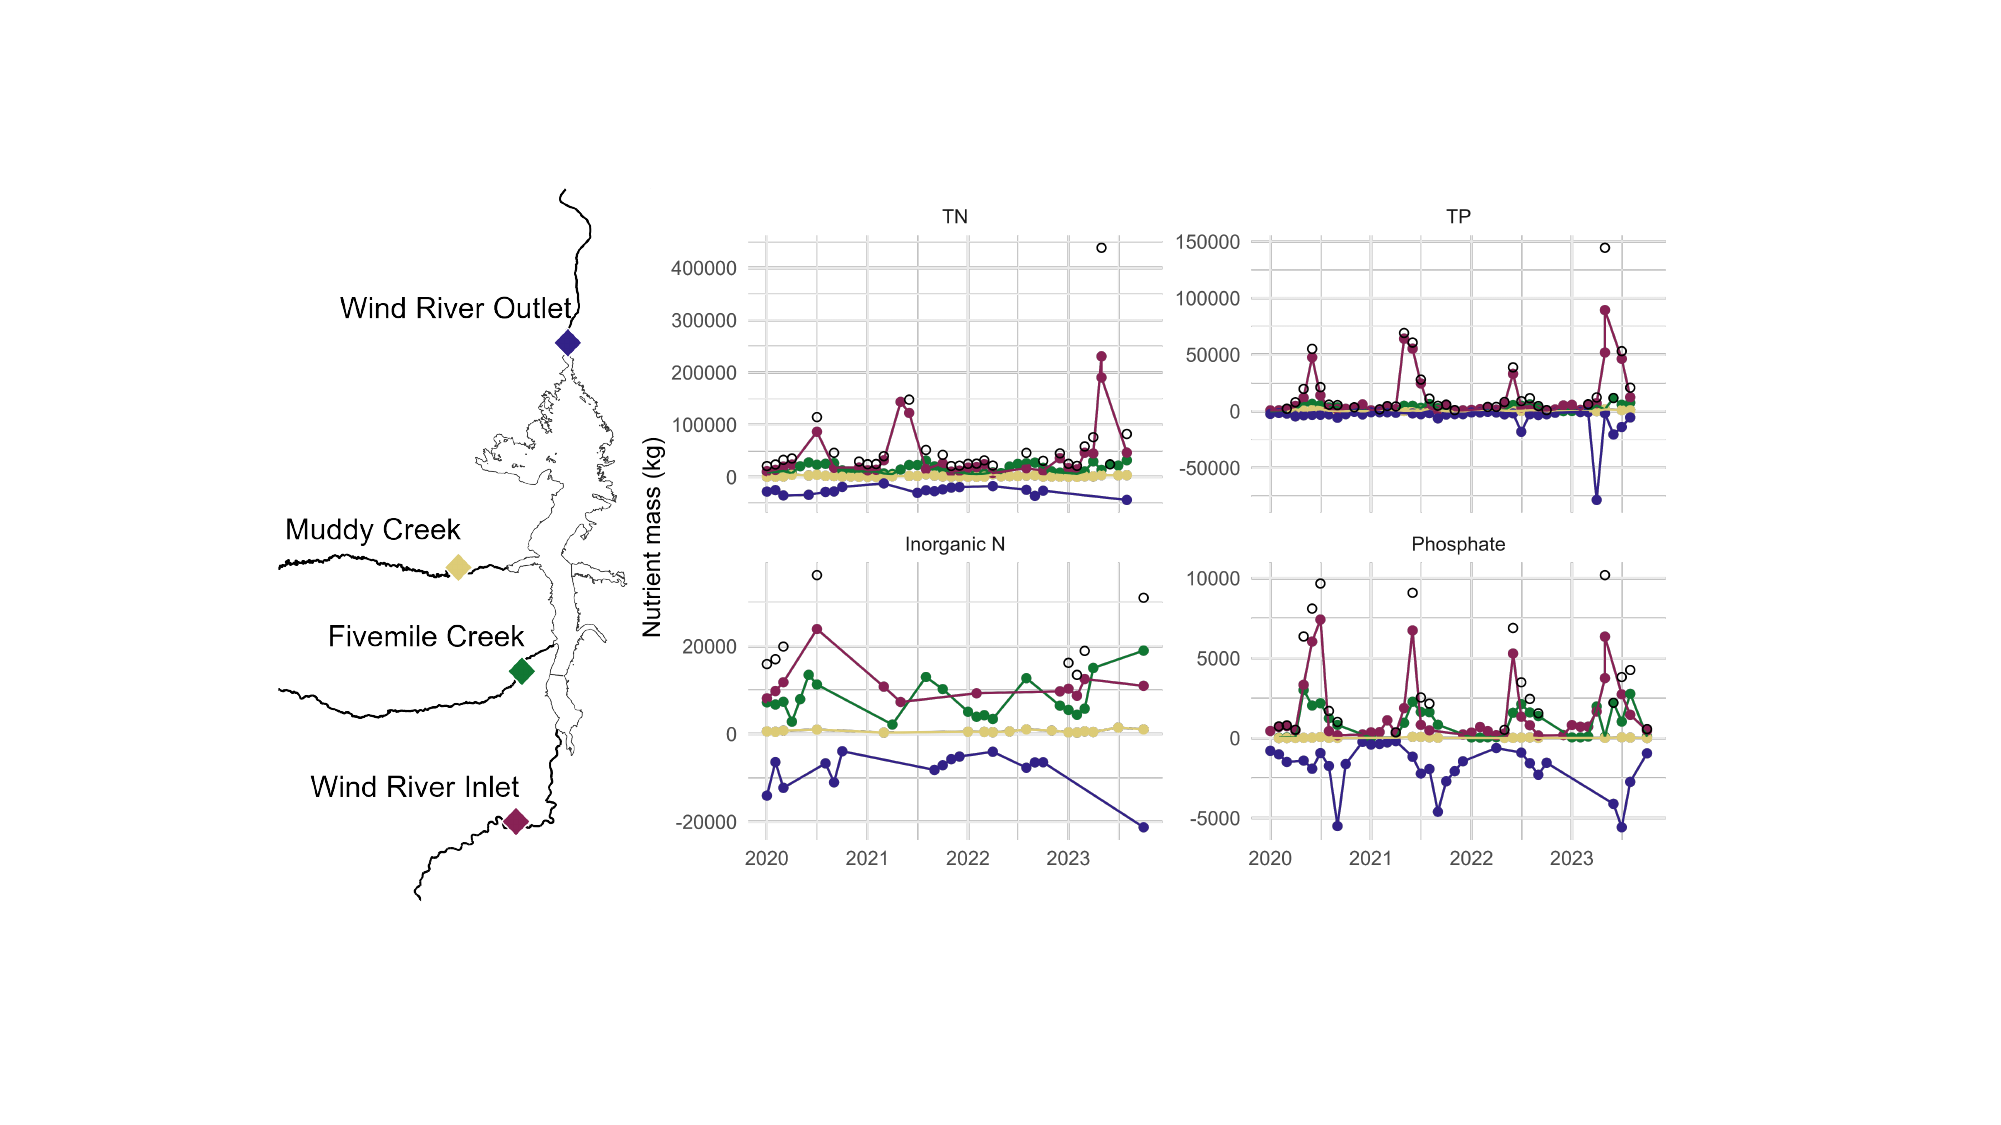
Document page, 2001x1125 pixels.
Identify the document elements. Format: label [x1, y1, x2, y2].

text_box [278, 185, 1678, 911]
